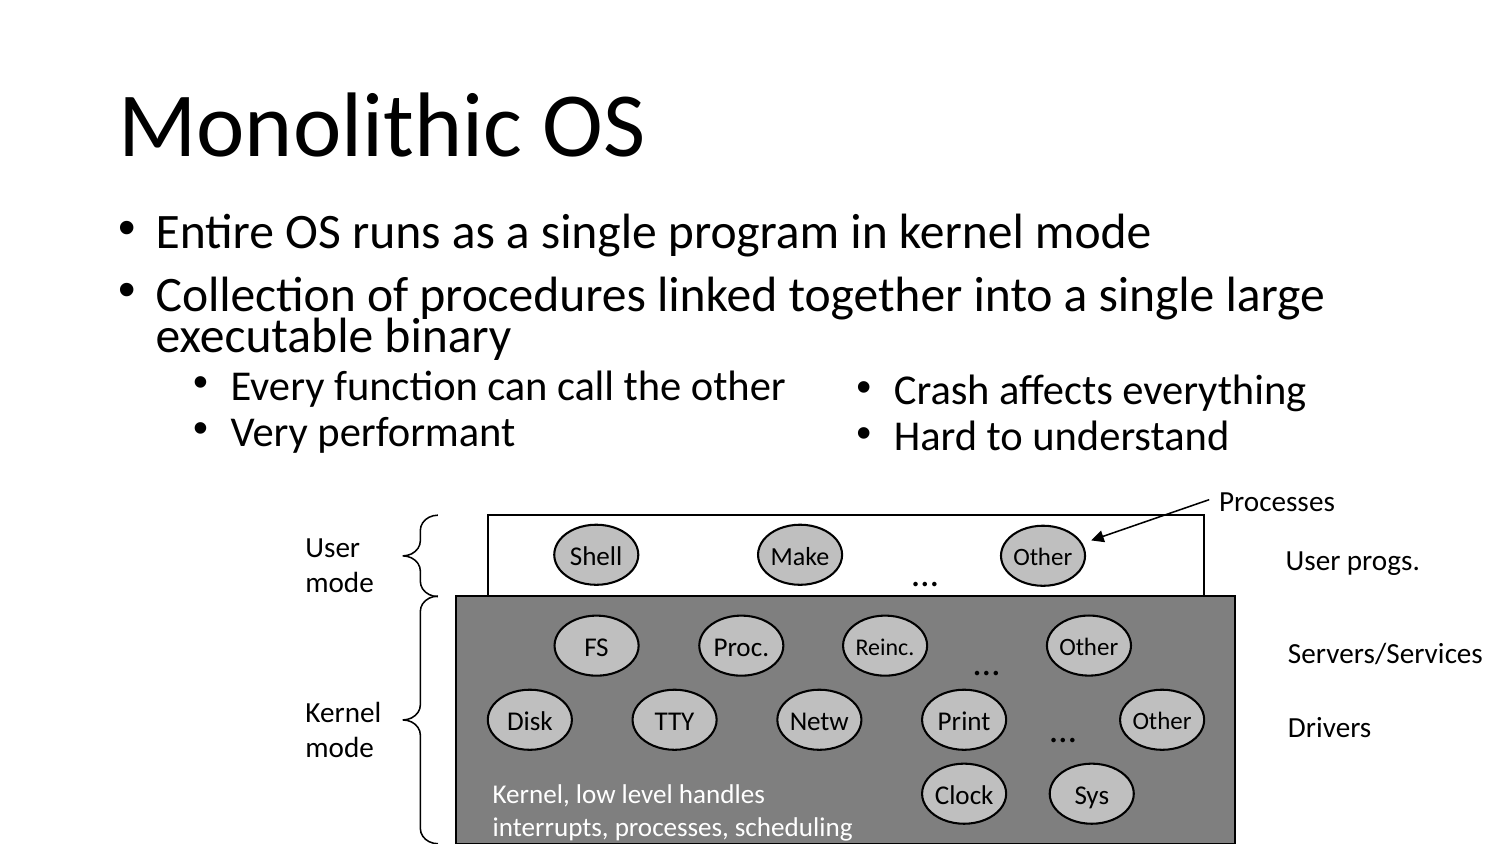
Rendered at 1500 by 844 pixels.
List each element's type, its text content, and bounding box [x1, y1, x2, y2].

list Entire OS runs as a single program in kernel mode Collection of procedures linked together into a single large executable binary Every function can call the other Very performant [103, 207, 1348, 478]
title Monolithic OS [103, 44, 1397, 208]
text_box Crash affects everything Hard to understand [766, 361, 1347, 473]
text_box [290, 474, 1500, 844]
